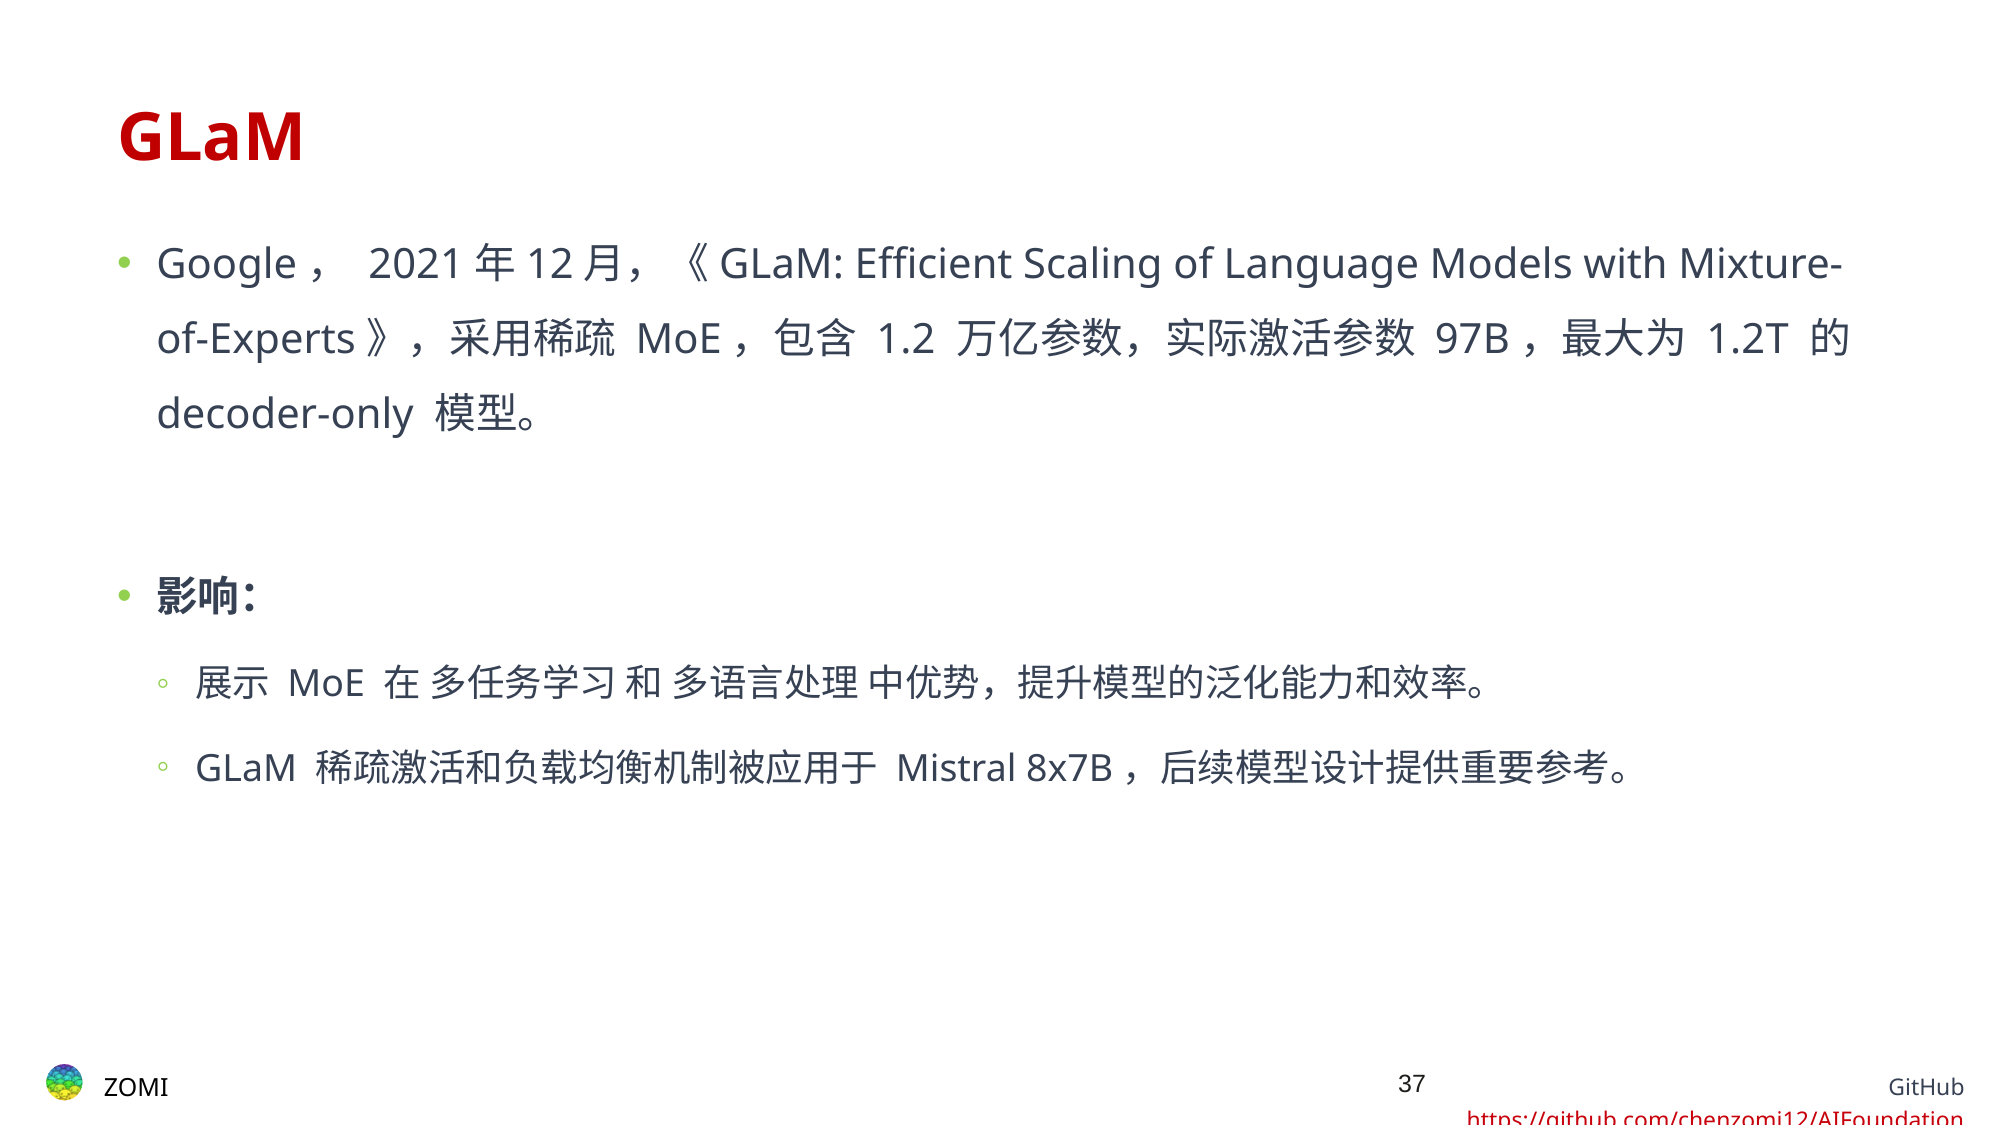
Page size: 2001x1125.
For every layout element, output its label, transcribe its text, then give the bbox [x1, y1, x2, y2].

picture [47, 1065, 82, 1100]
list Google， 2021年12月，《GLaM: Efficient Scaling of Language Models with Mixture-of-Experts》，采用稀疏 MoE，包含 1.2 万亿参数，实际激活参数 97B，最大为 1.2T 的 decoder-only 模型。 影响： 展示 MoE 在 多任务学习 和 多语言处理 中优势，提升模型的泛化能力和效率。 GLaM 稀疏激活和负载均衡机制被应用于 Mistral 8x7B，后续模型设计提供重要参考。 [102, 204, 1901, 1043]
title GLaM [102, 85, 1901, 183]
